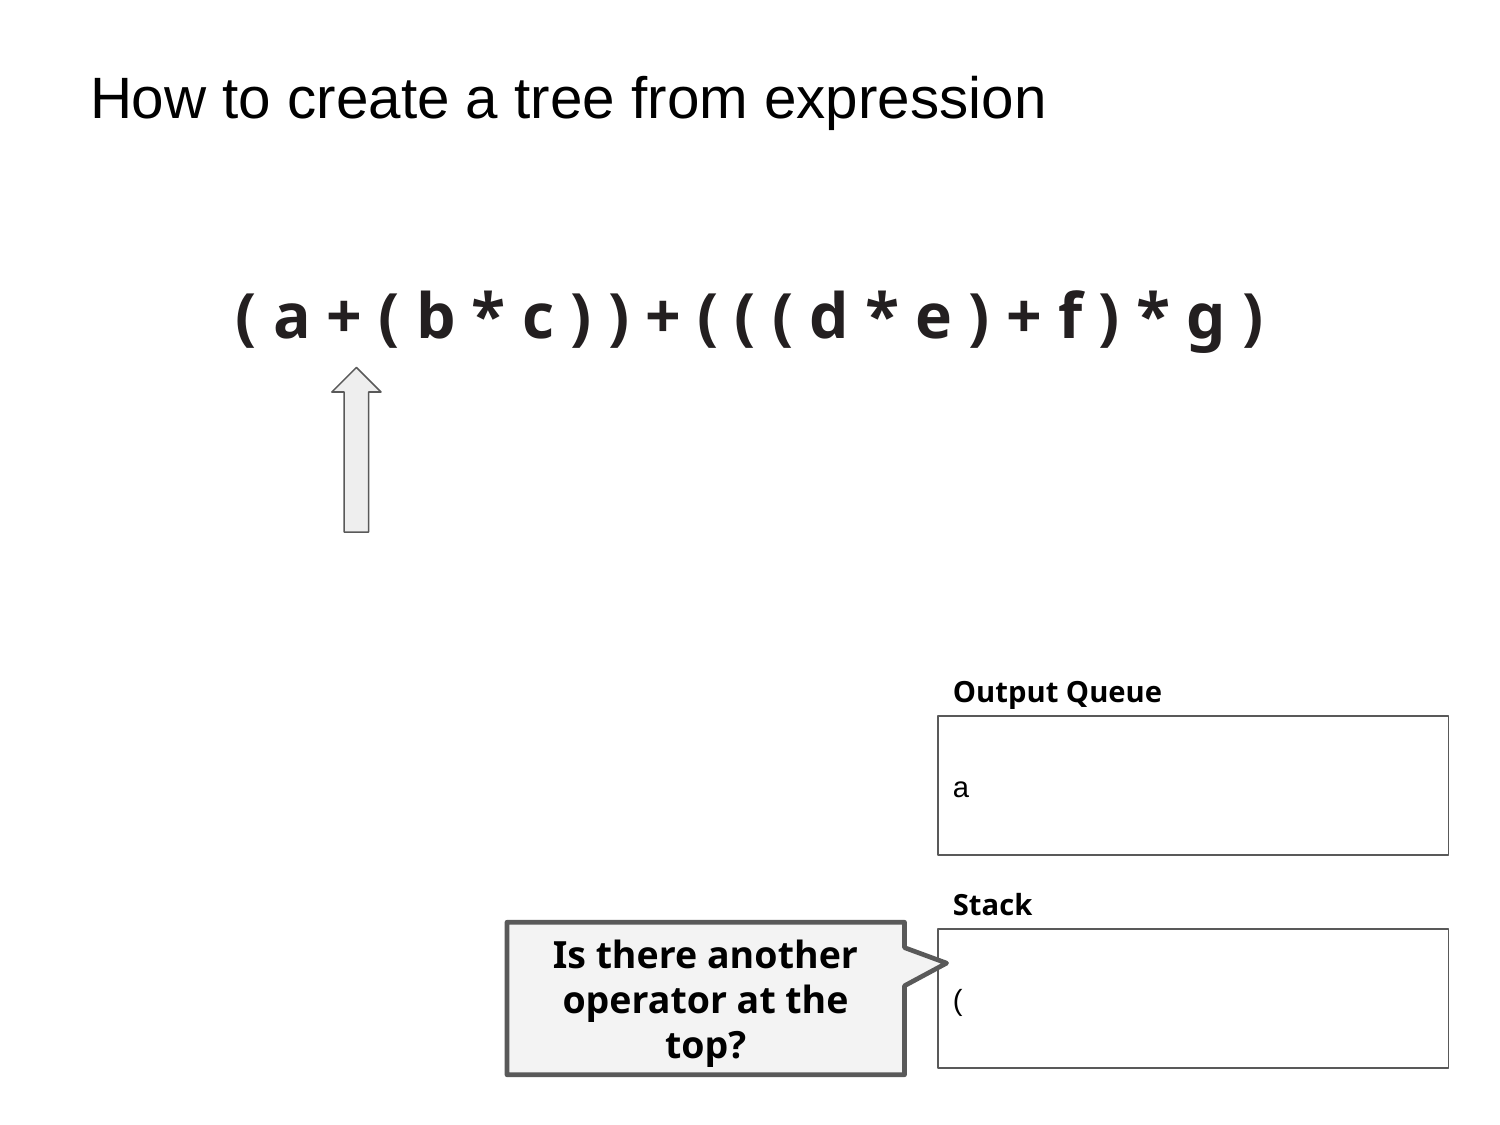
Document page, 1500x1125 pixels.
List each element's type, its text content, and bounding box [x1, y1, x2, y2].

text_box Is there another operator at the top? [506, 922, 947, 1075]
text_box ( [937, 928, 1449, 1069]
title How to create a tree from expression [75, 45, 1462, 185]
text_box Output Queue [937, 666, 1381, 716]
text_box Stack [937, 879, 1381, 929]
text_box a [937, 715, 1449, 856]
text_box ( a + ( b * c ) ) + ( ( ( d * e ) + f ) * g ) [183, 258, 1317, 368]
text_box [331, 367, 381, 533]
